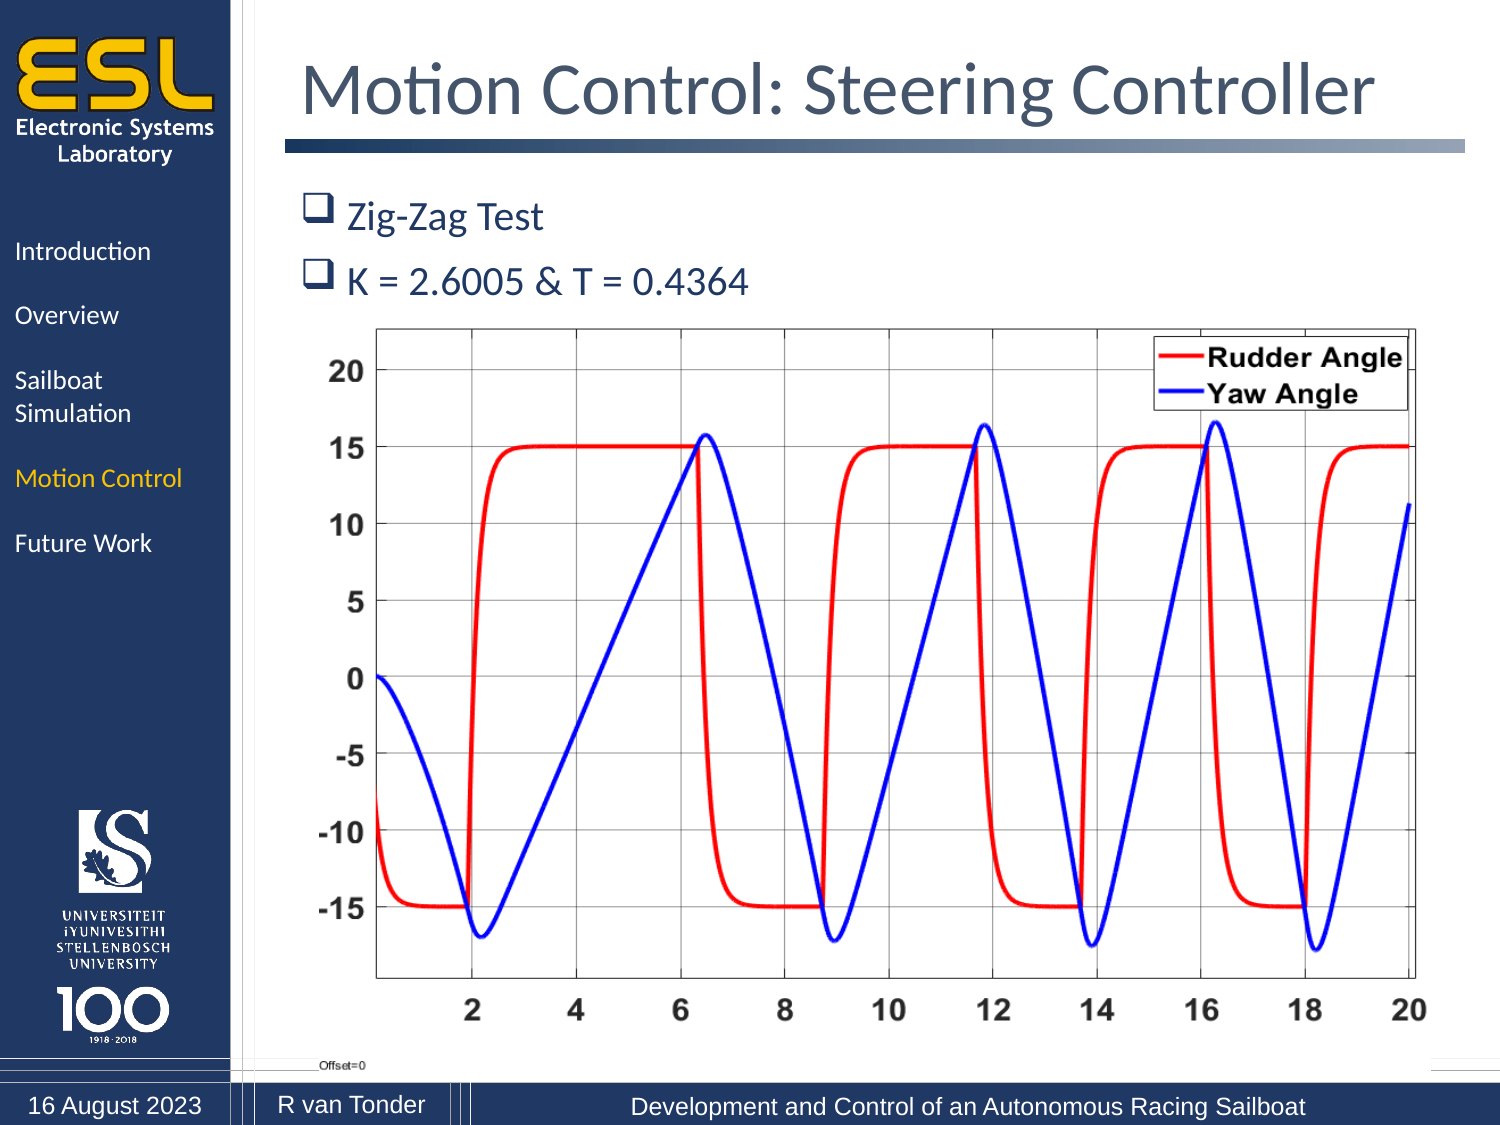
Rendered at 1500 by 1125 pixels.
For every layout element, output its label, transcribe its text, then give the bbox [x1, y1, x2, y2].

text_box Introduction Overview Sailboat Simulation Motion Control Future Work [0, 225, 225, 566]
picture [319, 320, 1431, 1075]
list Zig-Zag Test K = 2.6005 & T = 0.4364 [285, 186, 1465, 349]
list Motion Control: Steering Controller [285, 32, 1465, 139]
picture [10, 30, 220, 170]
picture [54, 808, 175, 1048]
